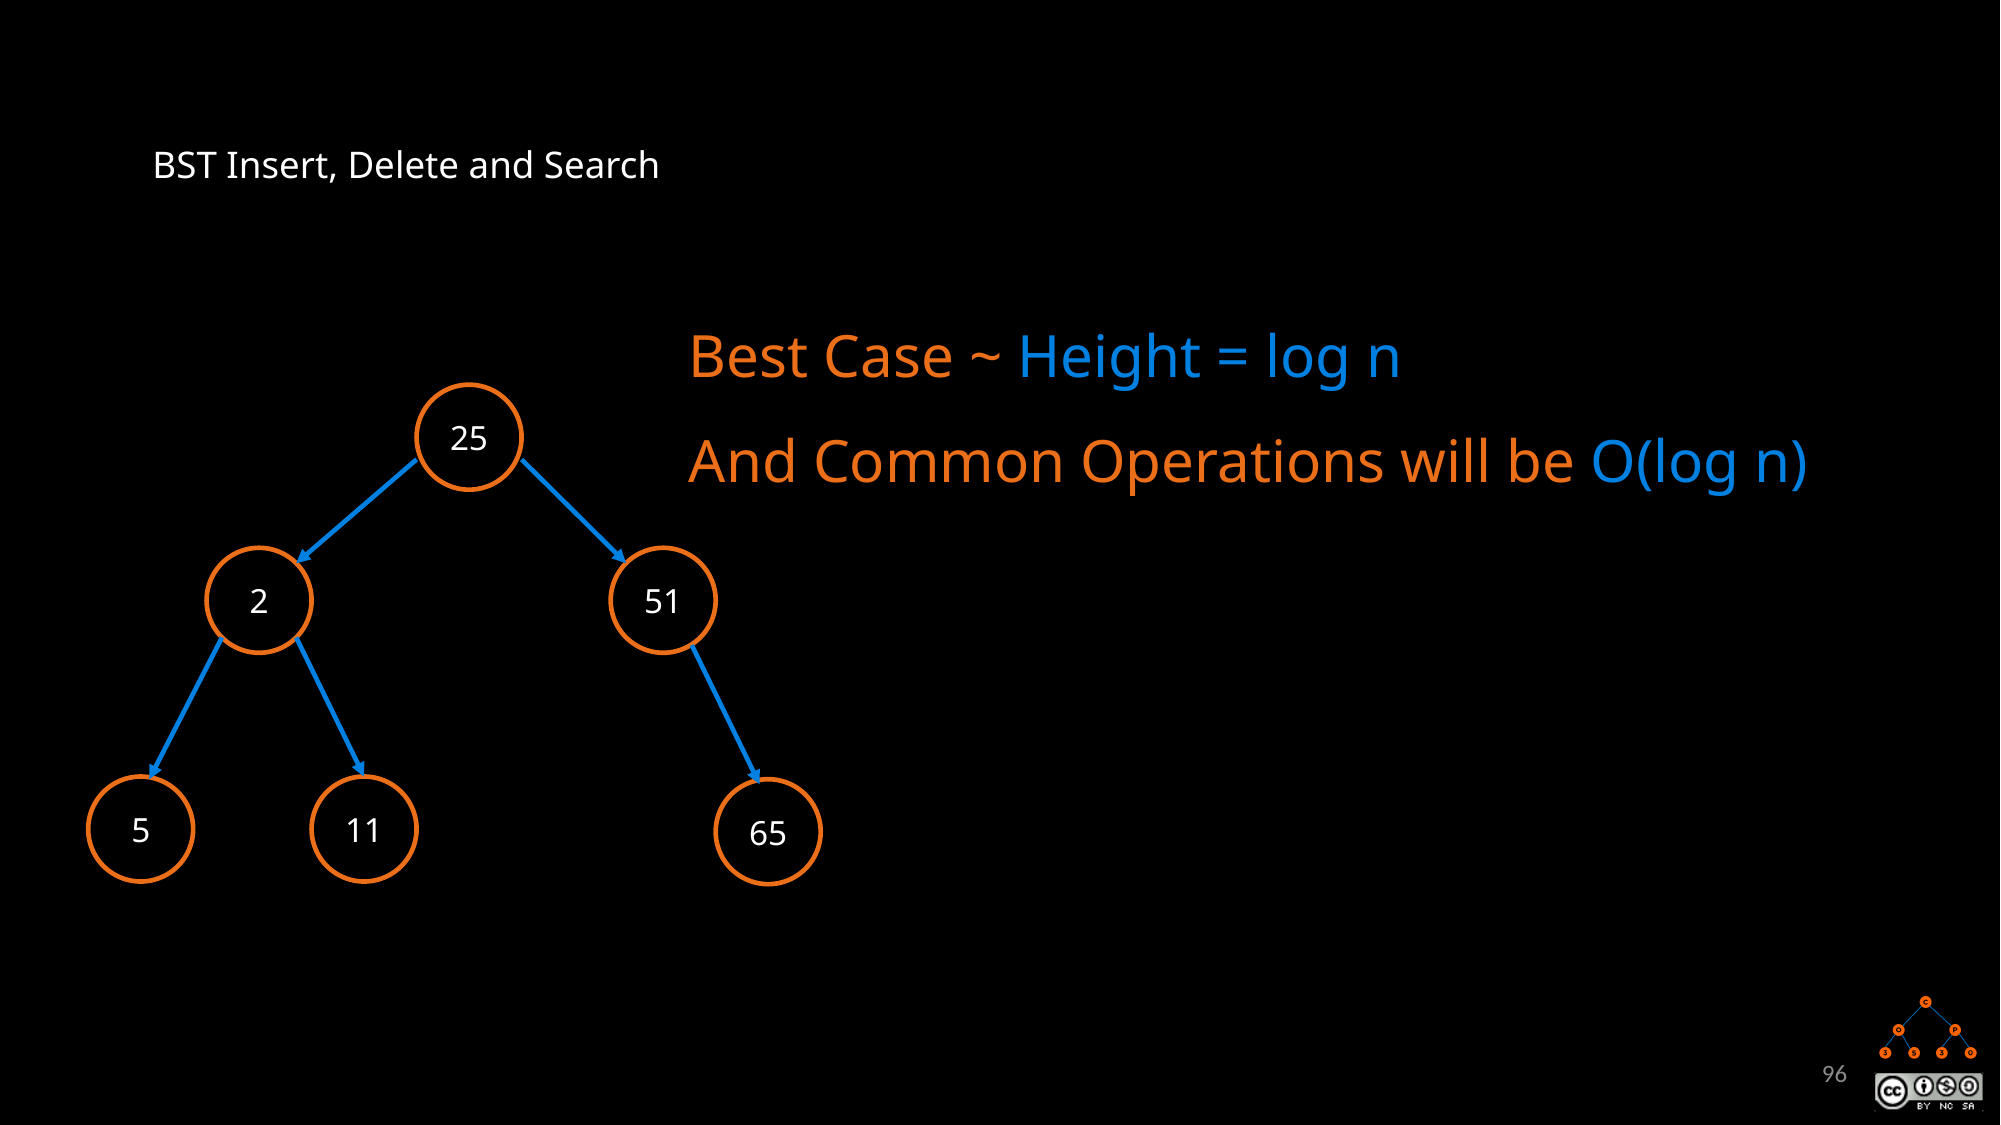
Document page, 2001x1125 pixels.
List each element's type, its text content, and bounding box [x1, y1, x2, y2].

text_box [88, 384, 821, 885]
text_box Best Case ~ Height = log n And Common Operations will be O(log n) [674, 277, 2000, 607]
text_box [1859, 988, 1998, 1112]
slide_number 96 [1412, 1042, 1859, 1103]
title BST Insert, Delete and Search [137, 59, 1863, 278]
